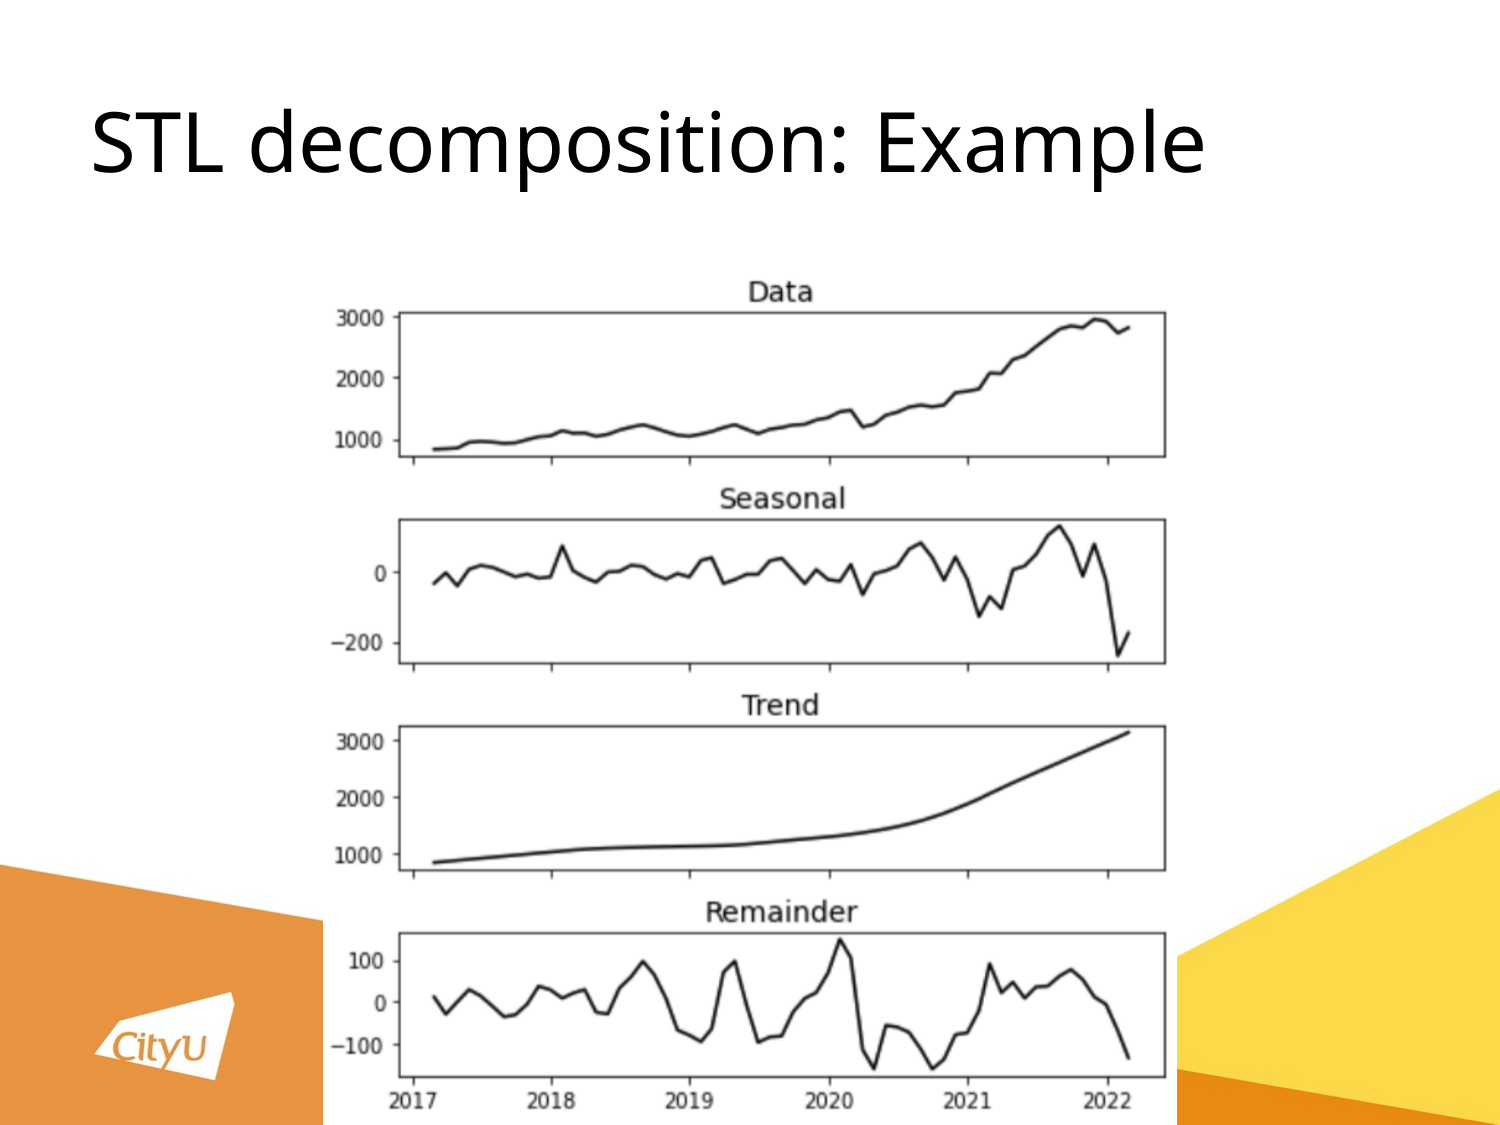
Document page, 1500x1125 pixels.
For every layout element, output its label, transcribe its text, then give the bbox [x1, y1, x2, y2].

picture [0, 0, 1500, 1125]
title STL decomposition: Example [75, 45, 1425, 233]
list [323, 264, 1177, 1125]
